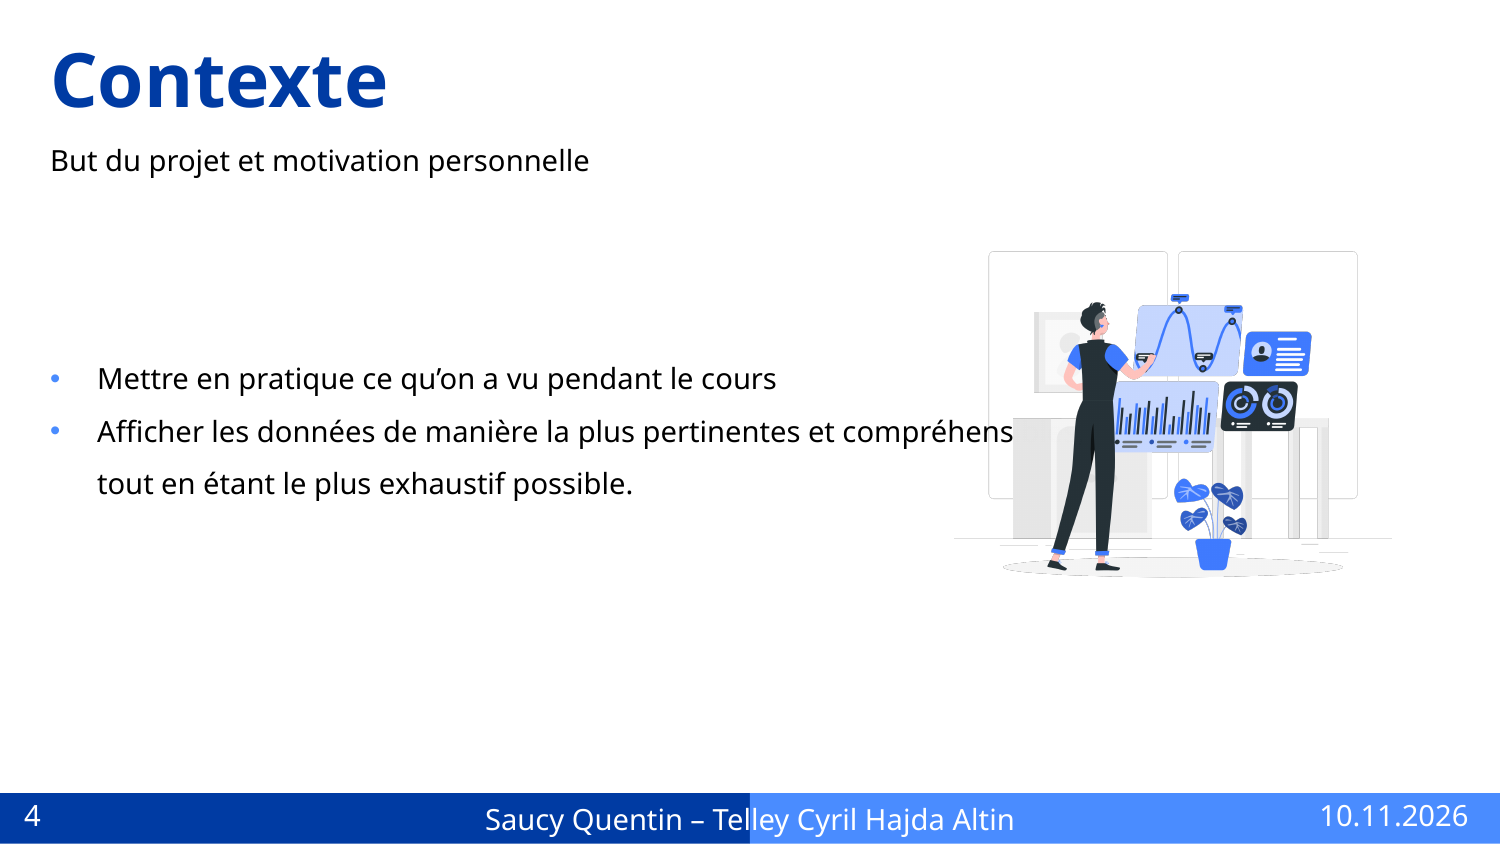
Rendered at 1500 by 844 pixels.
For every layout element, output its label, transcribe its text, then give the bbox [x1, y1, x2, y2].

text_box Saucy Quentin – Telley Cyril Hajda Altin [437, 792, 1063, 844]
text_box 4 [9, 790, 56, 844]
text_box 19.12.2024 [1304, 790, 1491, 844]
title Contexte [35, 28, 1077, 128]
subtitle But du projet et motivation personnelle [35, 127, 955, 197]
picture [954, 203, 1392, 641]
text_box Mettre en pratique ce qu’on a vu pendant le cours Afficher les données de manière la plus pertinentes et compréhensibles, tout en étant le plus exhaustif possible. [35, 266, 949, 578]
